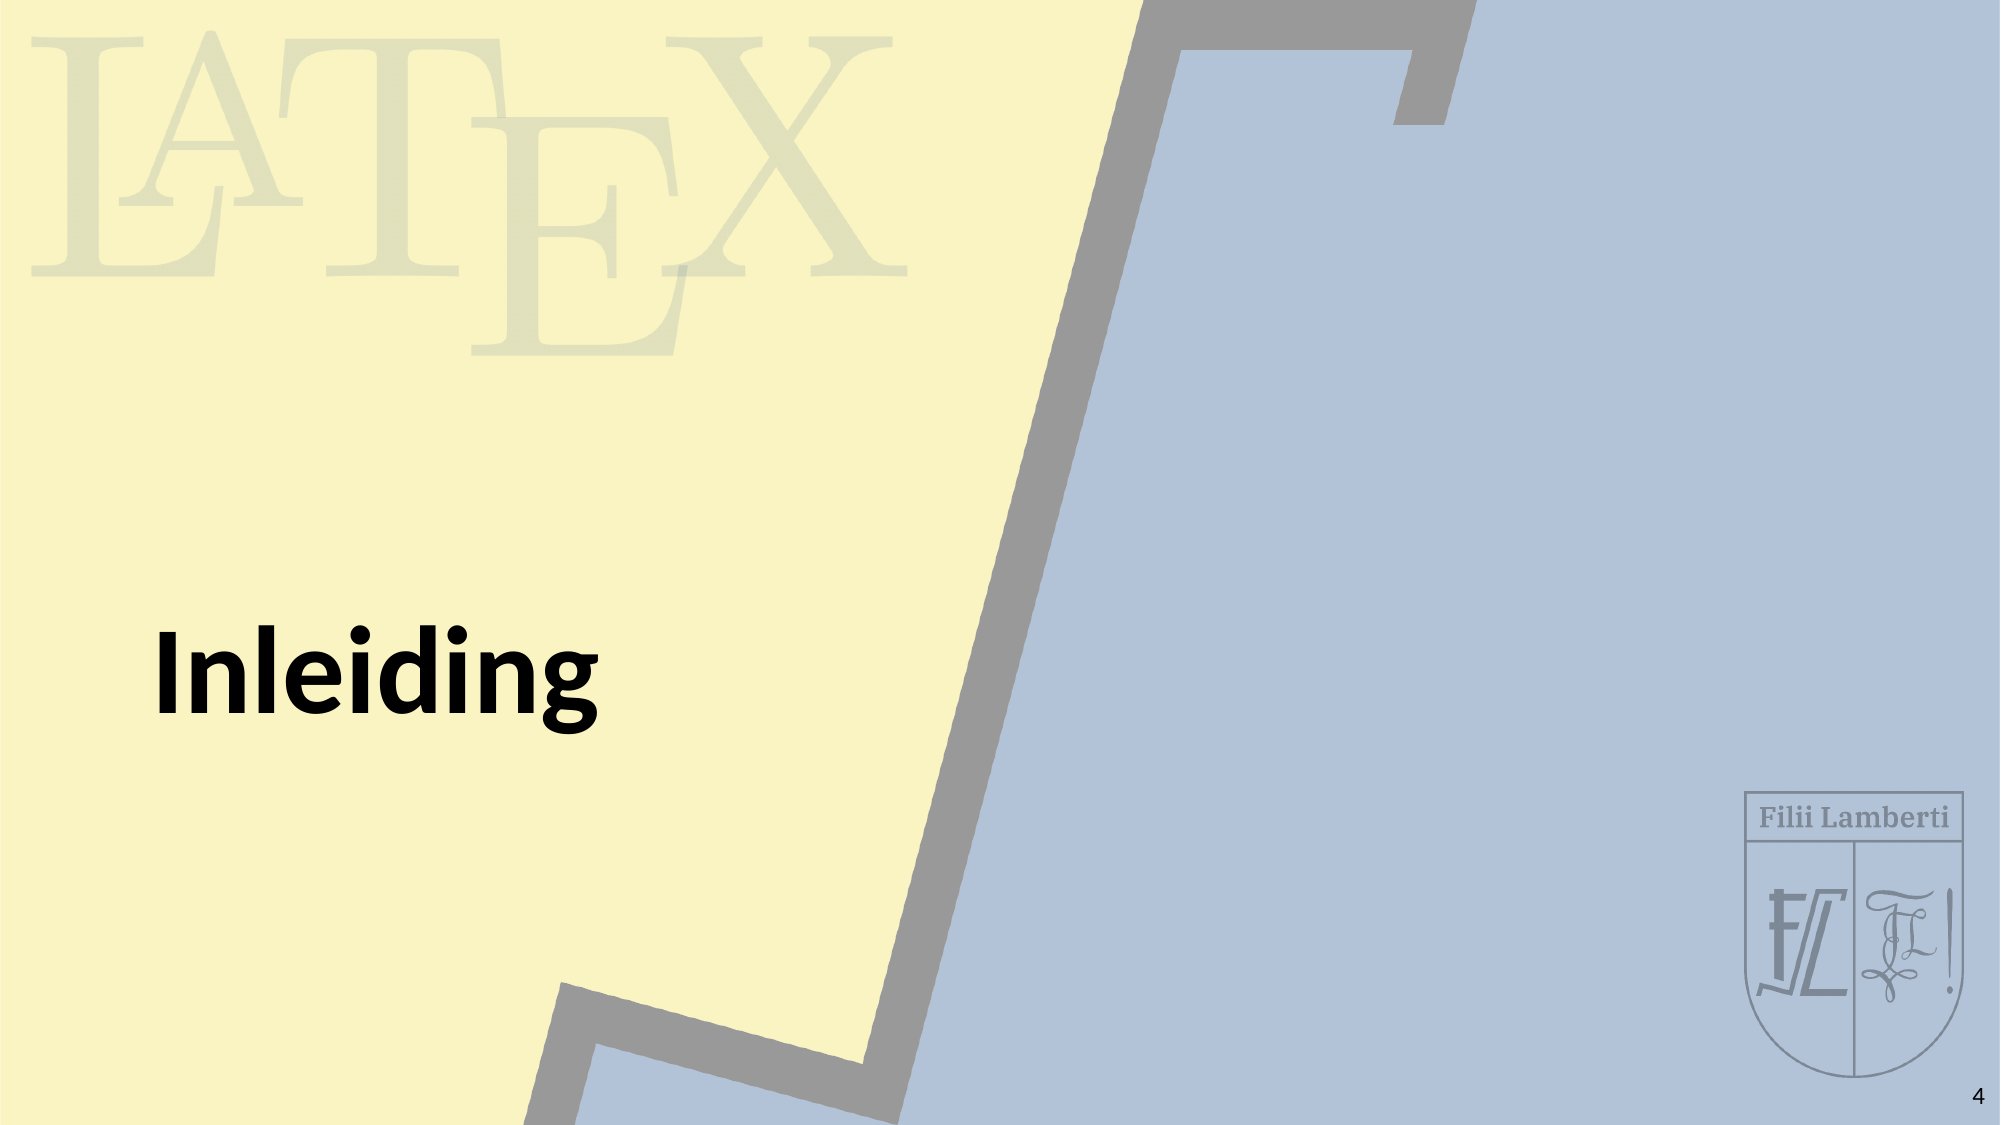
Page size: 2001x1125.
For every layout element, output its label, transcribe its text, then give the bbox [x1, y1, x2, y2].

title Inleiding [136, 280, 1862, 749]
slide_number 4 [1550, 1065, 2000, 1125]
picture [0, 0, 2000, 1125]
